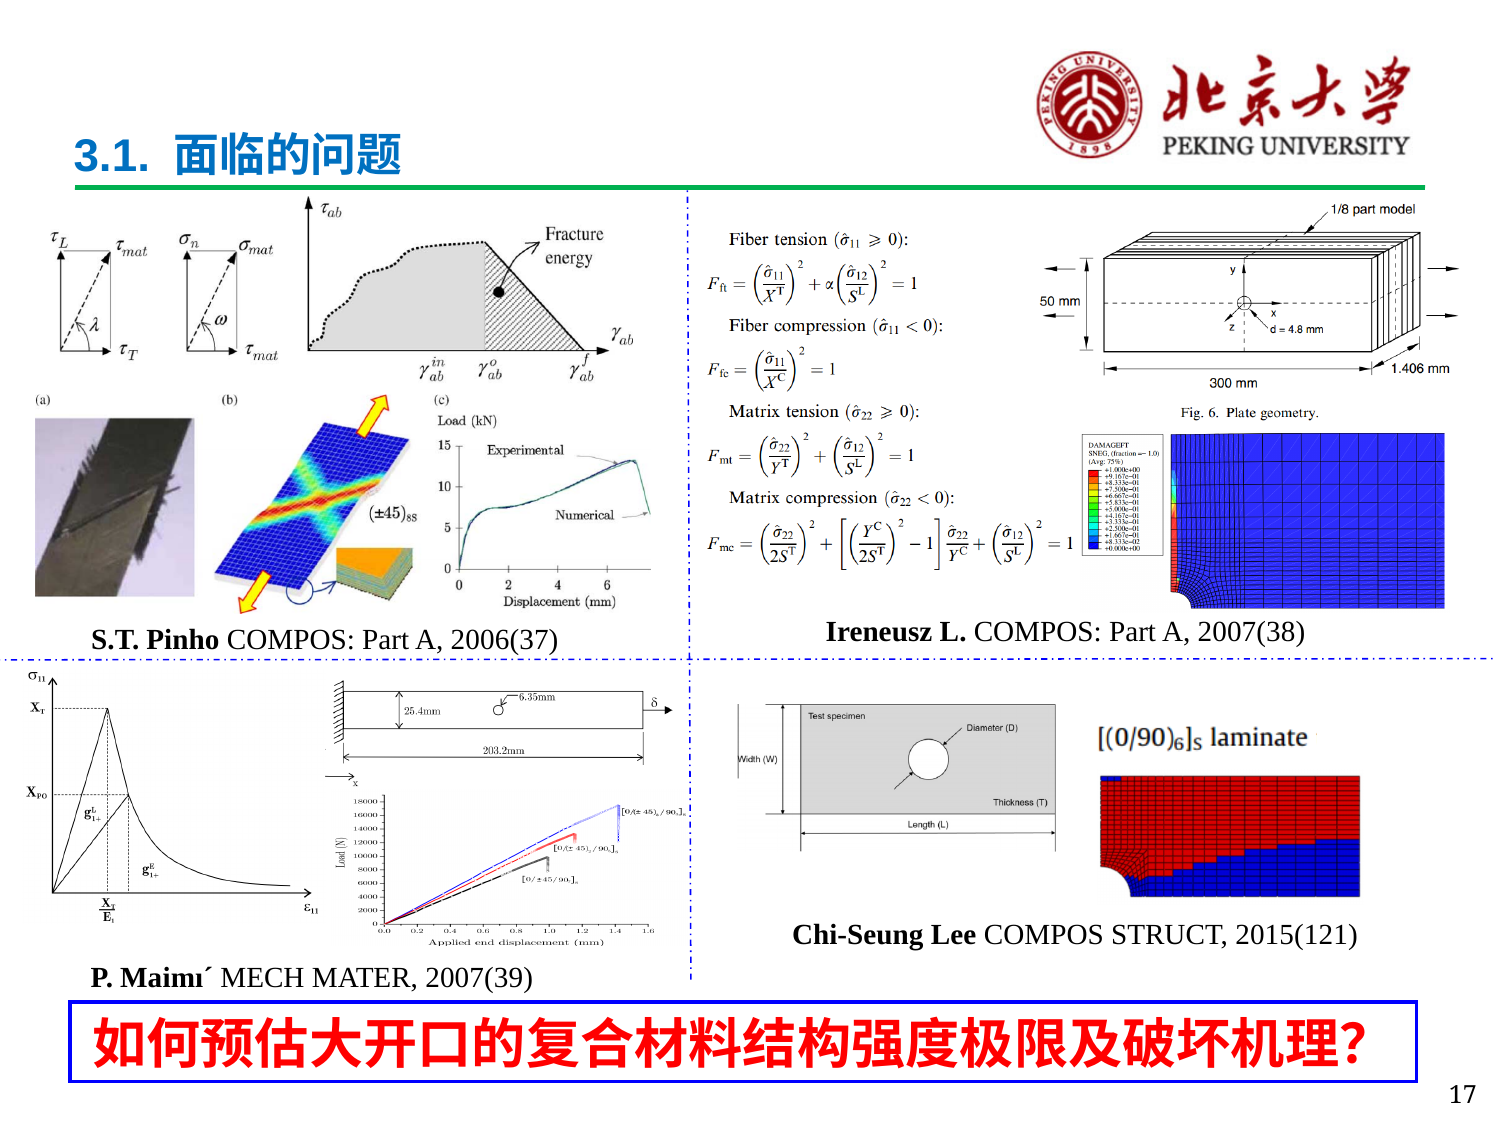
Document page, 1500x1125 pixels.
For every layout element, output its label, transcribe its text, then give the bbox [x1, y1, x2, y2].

picture [699, 195, 1464, 613]
text_box P. Maimı´ MECH MATER, 2007(39) [75, 950, 549, 1001]
picture [22, 664, 687, 946]
text_box Ireneusz L. COMPOS: Part A, 2007(38) [810, 604, 1321, 655]
picture [1094, 703, 1364, 971]
text_box 如何预估大开口的复合材料结构强度极限及破坏机理？ [70, 1001, 1417, 1082]
picture [731, 695, 1077, 856]
title 3.1. 面临的问题 [58, 101, 856, 194]
text_box Chi-Seung Lee COMPOS STRUCT, 2015(121) [1303, 907, 1373, 958]
slide_number 17 [1141, 1044, 1493, 1120]
picture [1022, 39, 1425, 167]
text_box S.T. Pinho COMPOS: Part A, 2006(37) [76, 624, 574, 657]
text_box Chi-Seung Lee COMPOS STRUCT, 2015(121) [777, 907, 1157, 958]
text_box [687, 190, 692, 980]
picture [29, 190, 653, 617]
